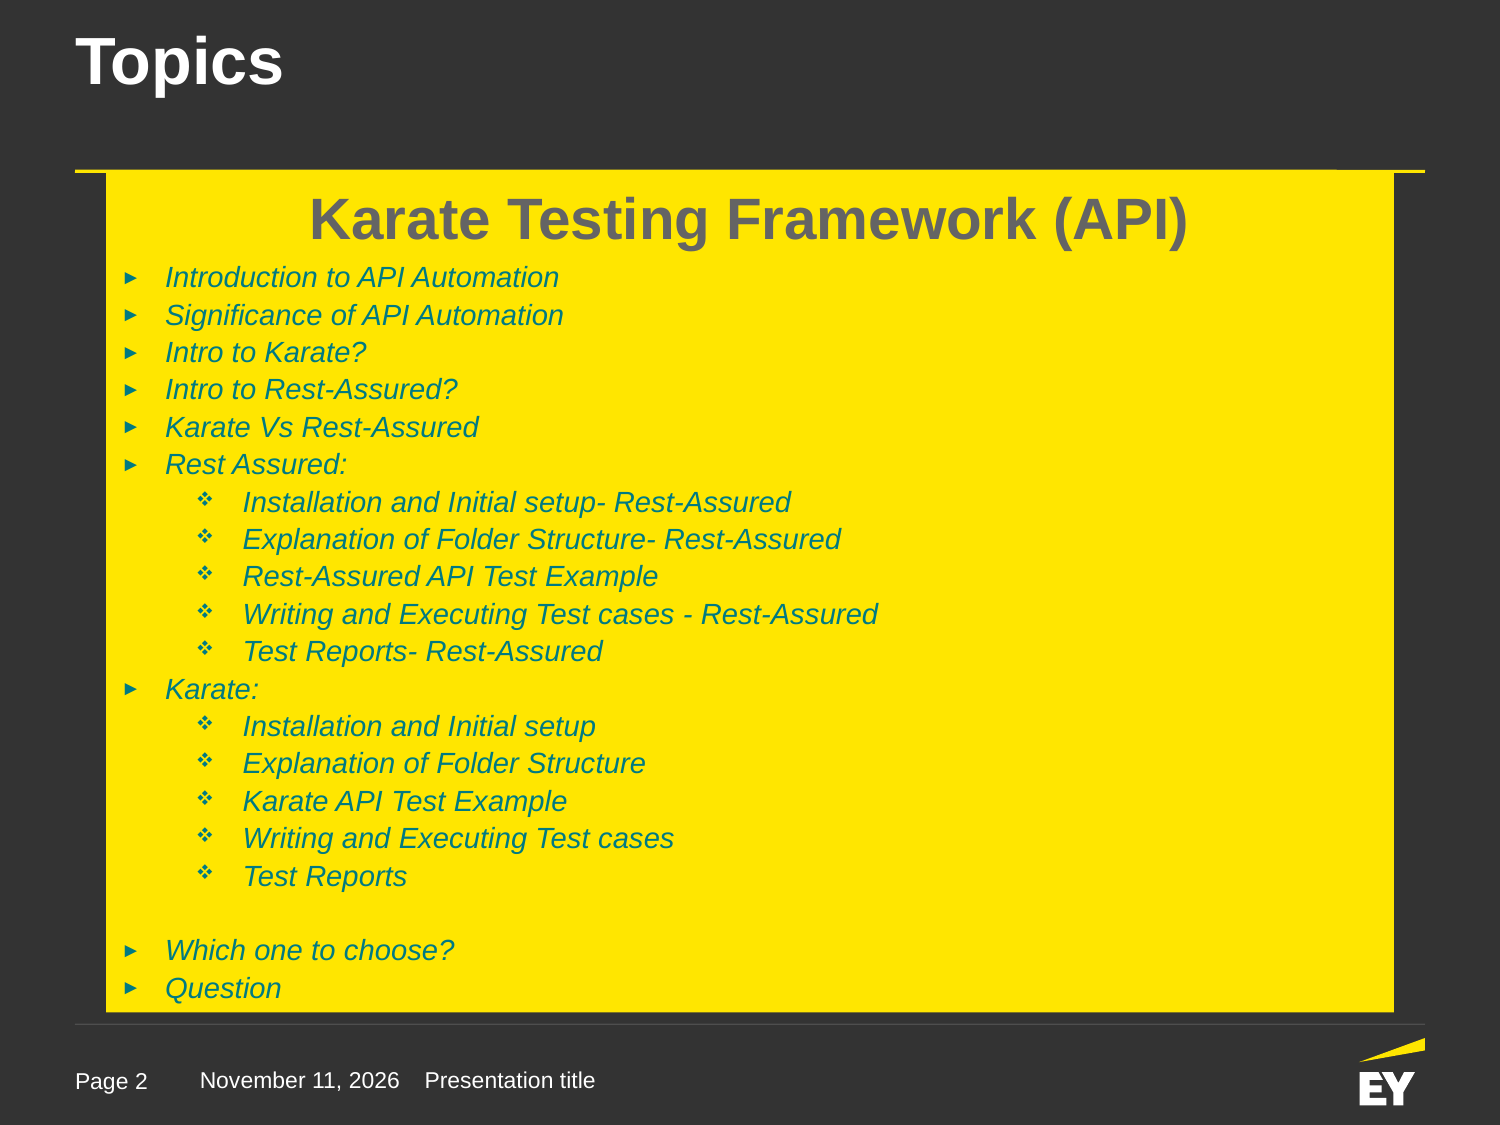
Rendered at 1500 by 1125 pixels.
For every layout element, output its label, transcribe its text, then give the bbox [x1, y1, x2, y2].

title Topics [75, 29, 1425, 152]
text_box Karate Testing Framework (API) Introduction to API Automation Significance of API Automation Intro to Karate? Intro to Rest-Assured? Karate Vs Rest-Assured Rest Assured: Installation and Initial setup- Rest-Assured Explanation of Folder Structure- Rest-Assured Rest-Assured API Test Example Writing and Executing Test cases - Rest-Assured Test Reports- Rest-Assured Karate: Installation and Initial setup Explanation of Folder Structure Karate API Test Example Writing and Executing Test cases Test Reports Which one to choose? Question [106, 171, 1394, 1013]
